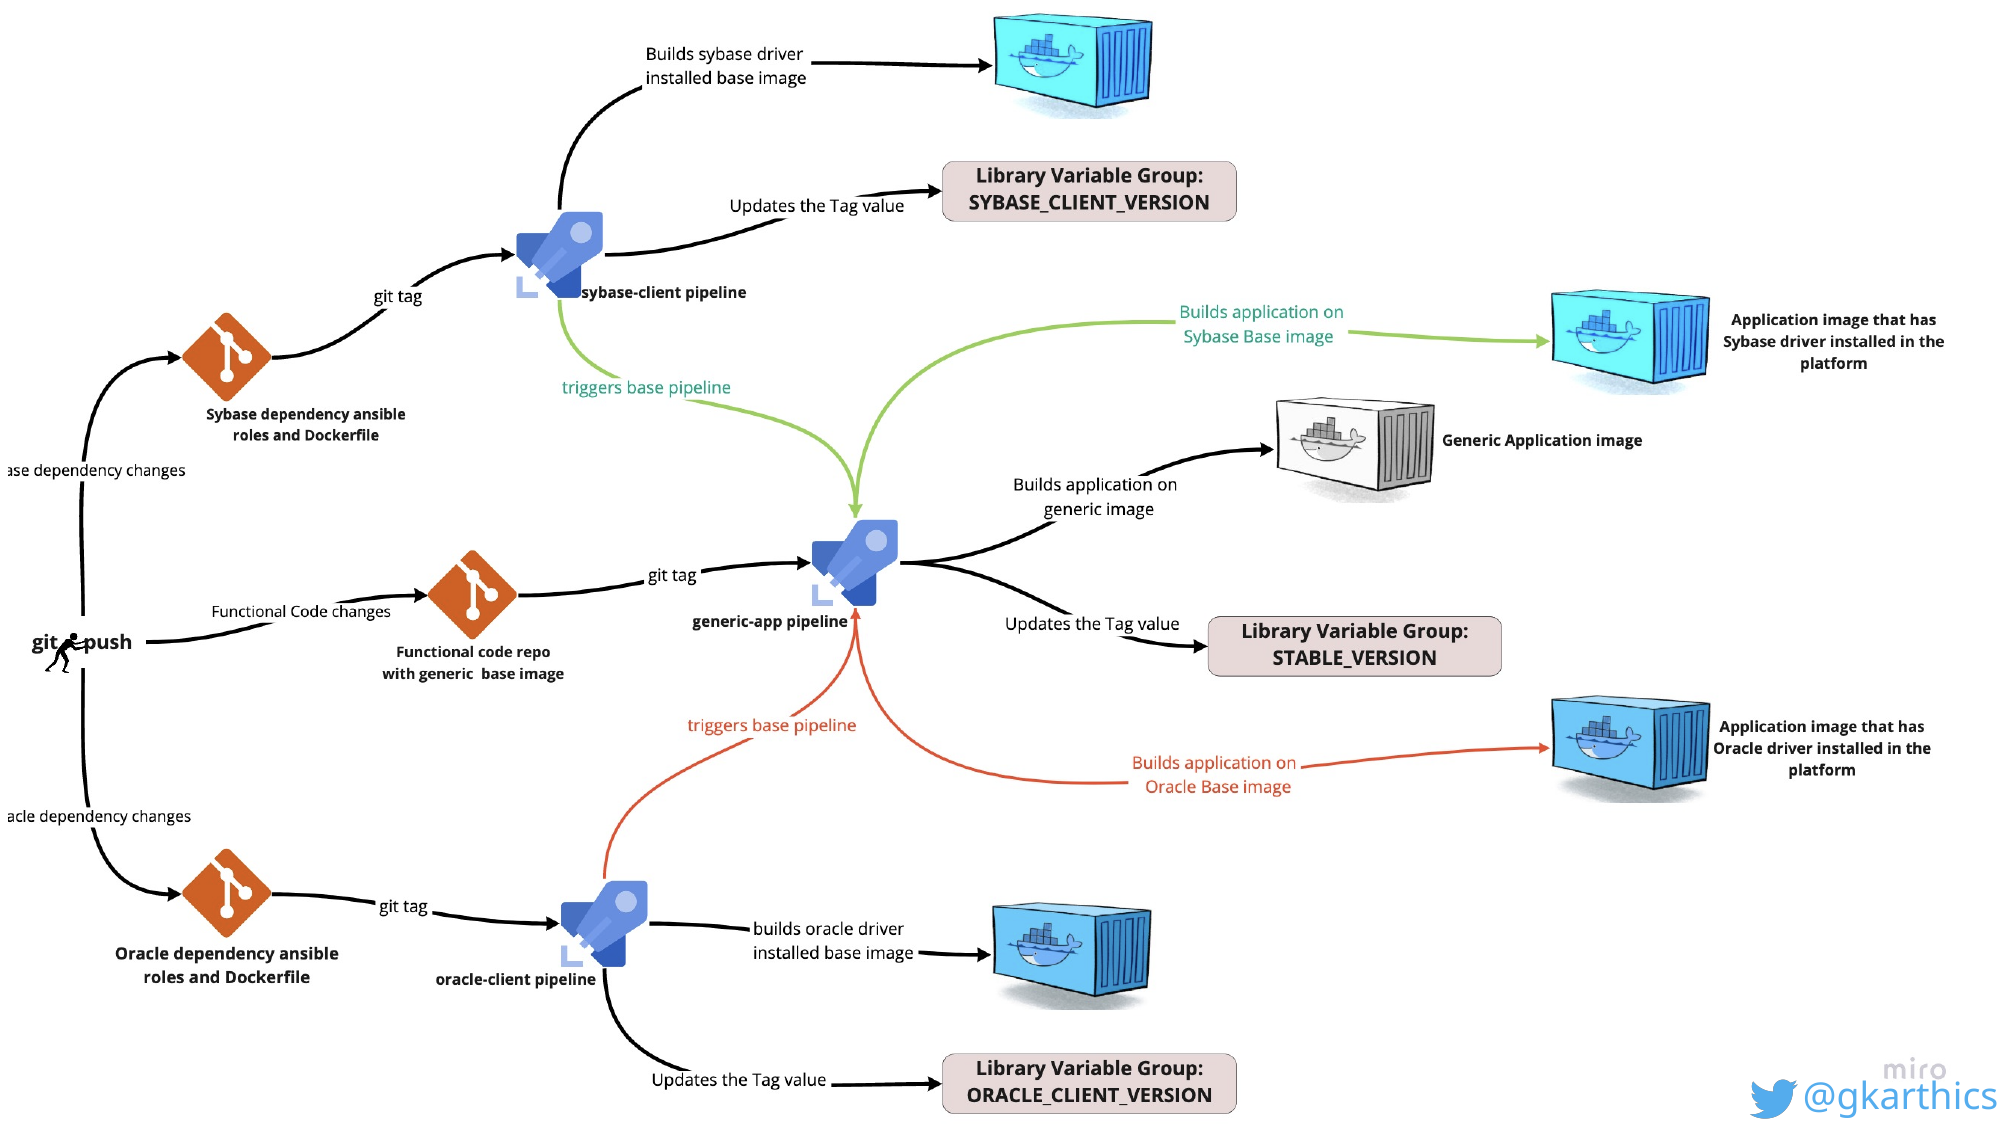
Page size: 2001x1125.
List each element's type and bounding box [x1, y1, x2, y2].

text_box [1738, 1064, 2000, 1125]
picture [8, 0, 1992, 1125]
